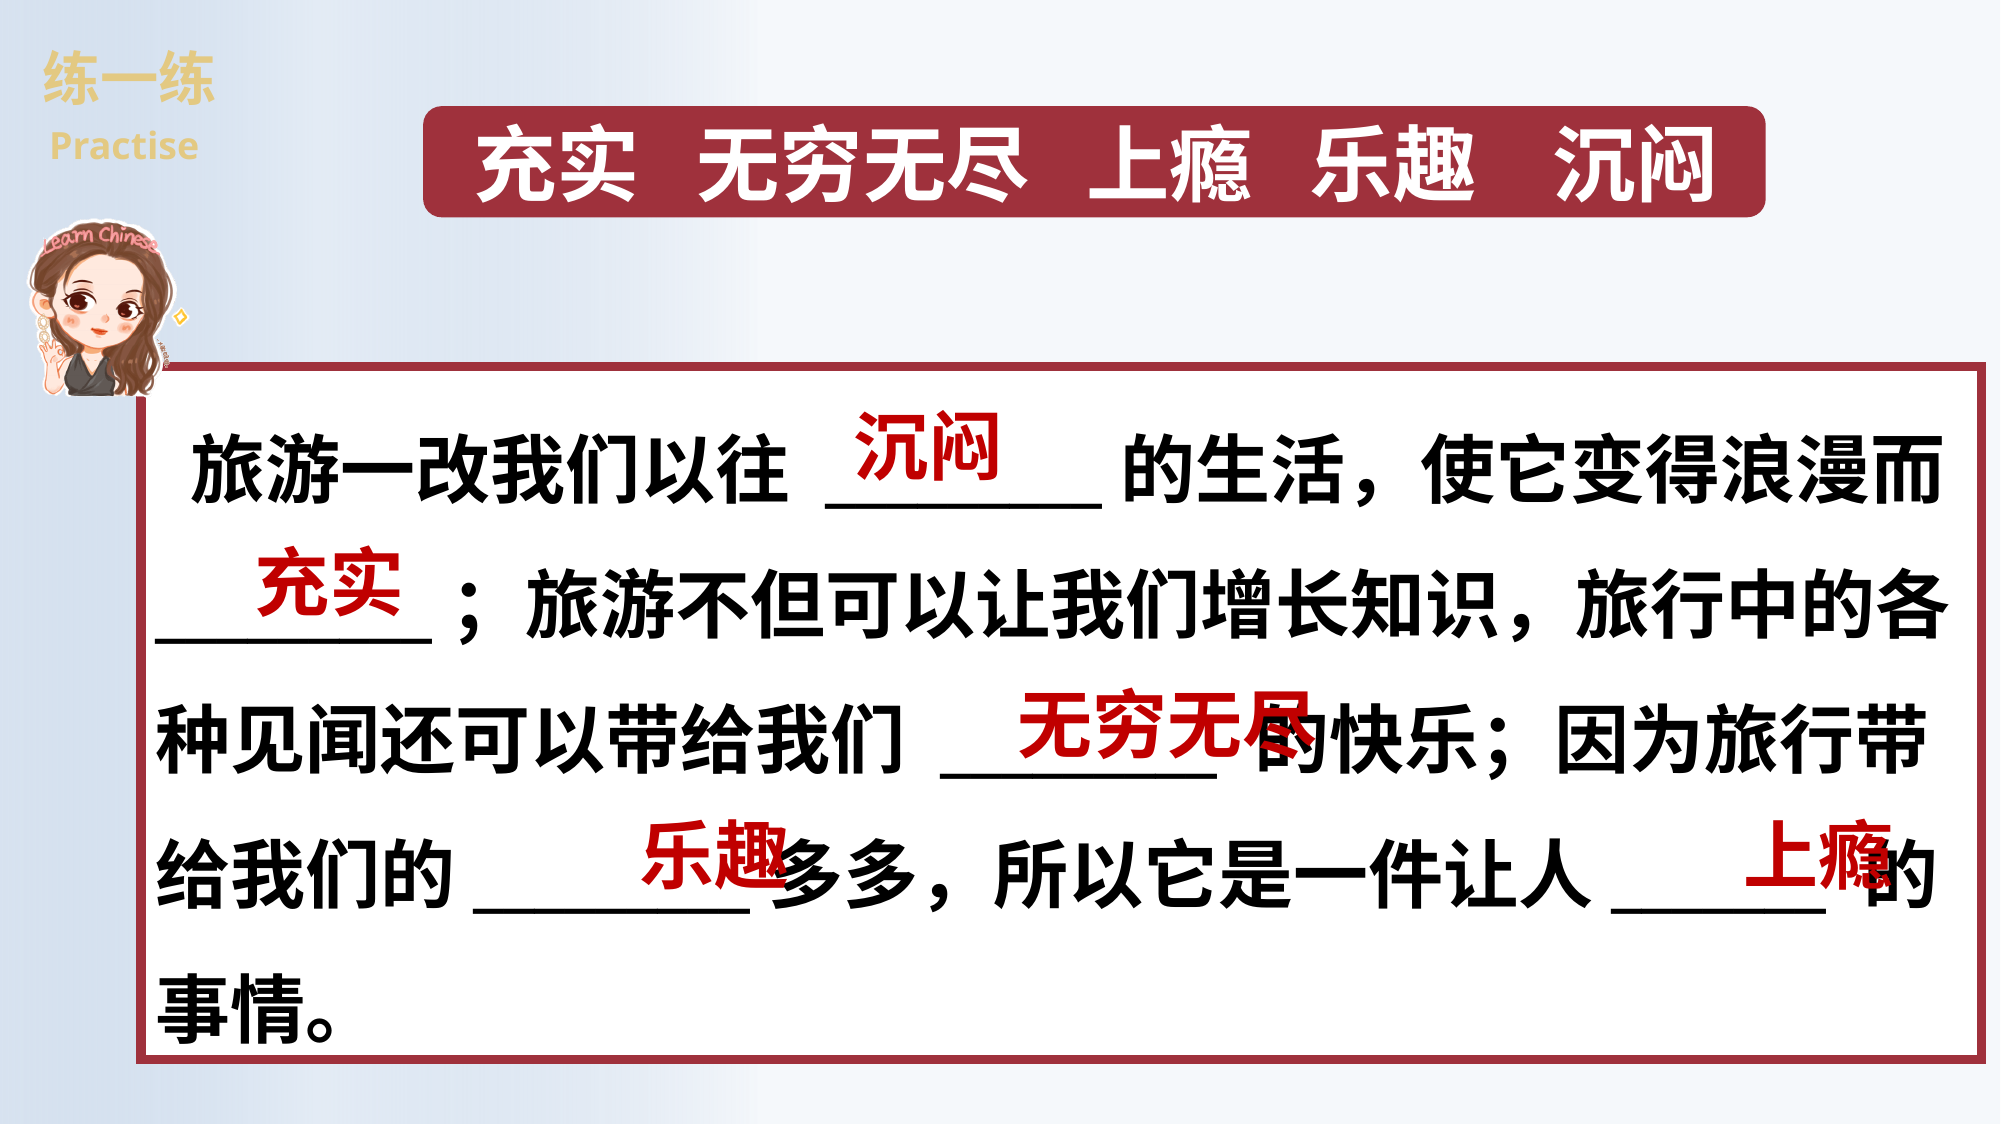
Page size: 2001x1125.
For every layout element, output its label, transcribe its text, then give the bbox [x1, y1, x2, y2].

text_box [0, 194, 1982, 1060]
text_box Practise [34, 115, 215, 175]
text_box 练一练 [27, 35, 233, 120]
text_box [423, 104, 1769, 194]
picture [0, 0, 2001, 1125]
